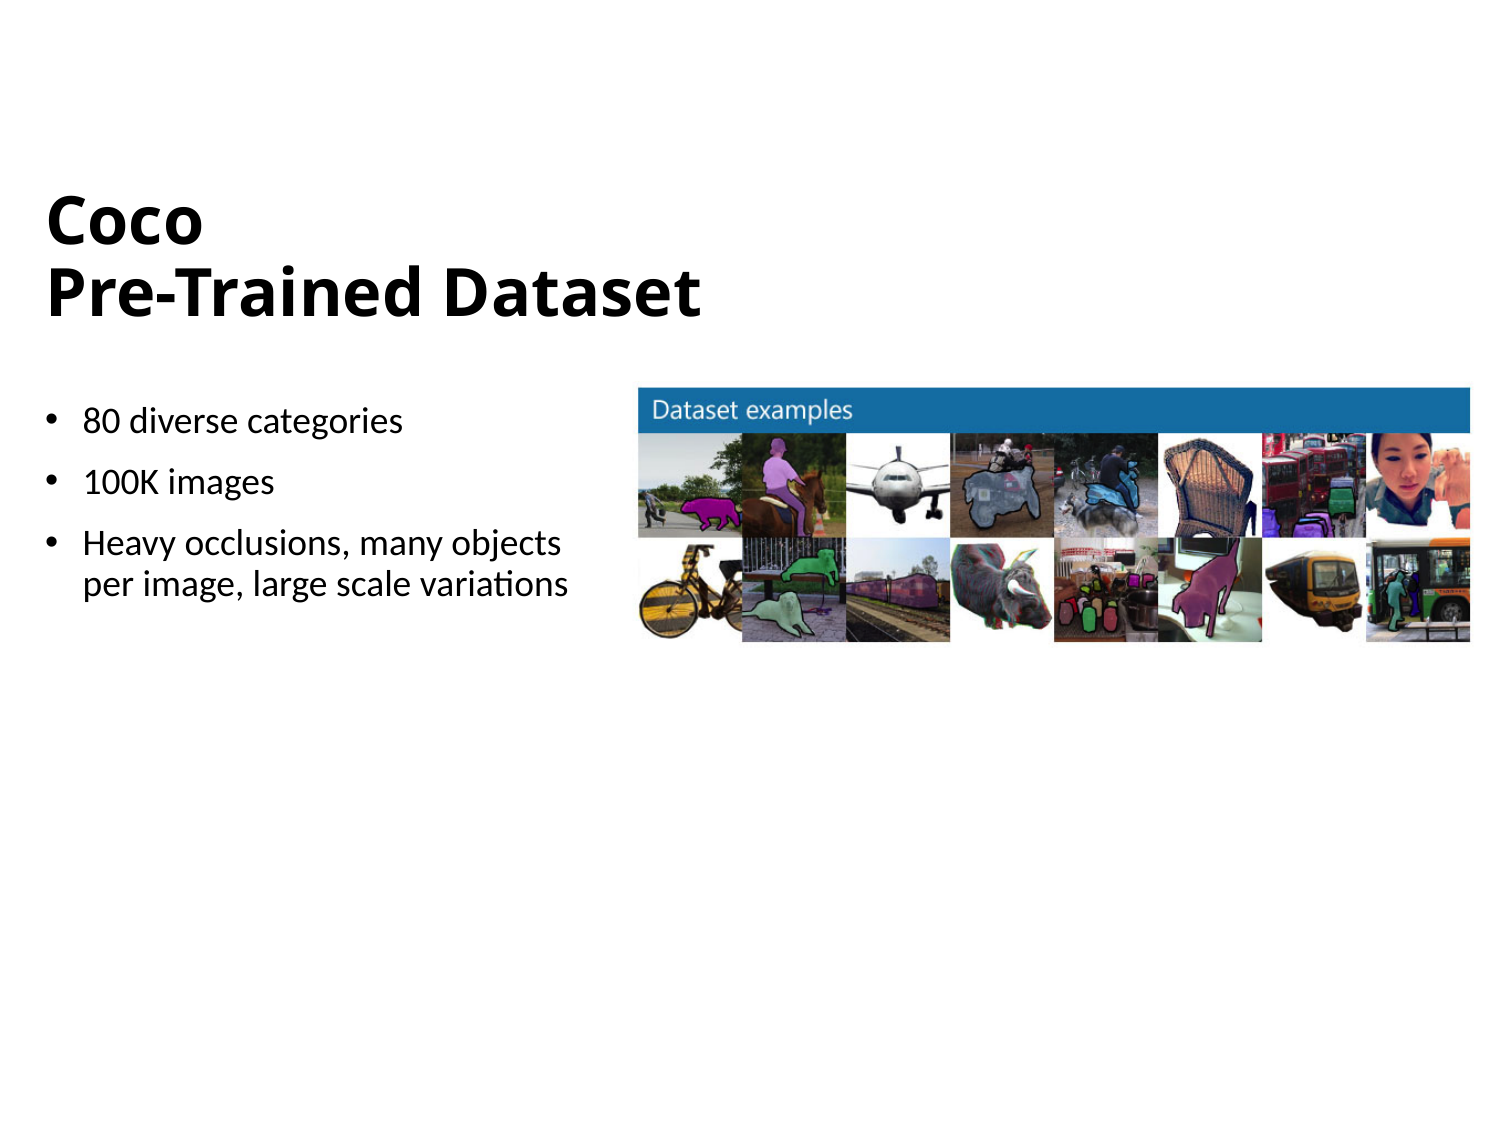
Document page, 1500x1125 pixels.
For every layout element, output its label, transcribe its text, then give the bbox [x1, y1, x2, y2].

picture [615, 381, 1500, 651]
list 80 diverse categories 100K images Heavy occlusions, many objects per image, large scale variations [30, 393, 608, 929]
title Coco Pre-Trained Dataset [30, 149, 1324, 368]
